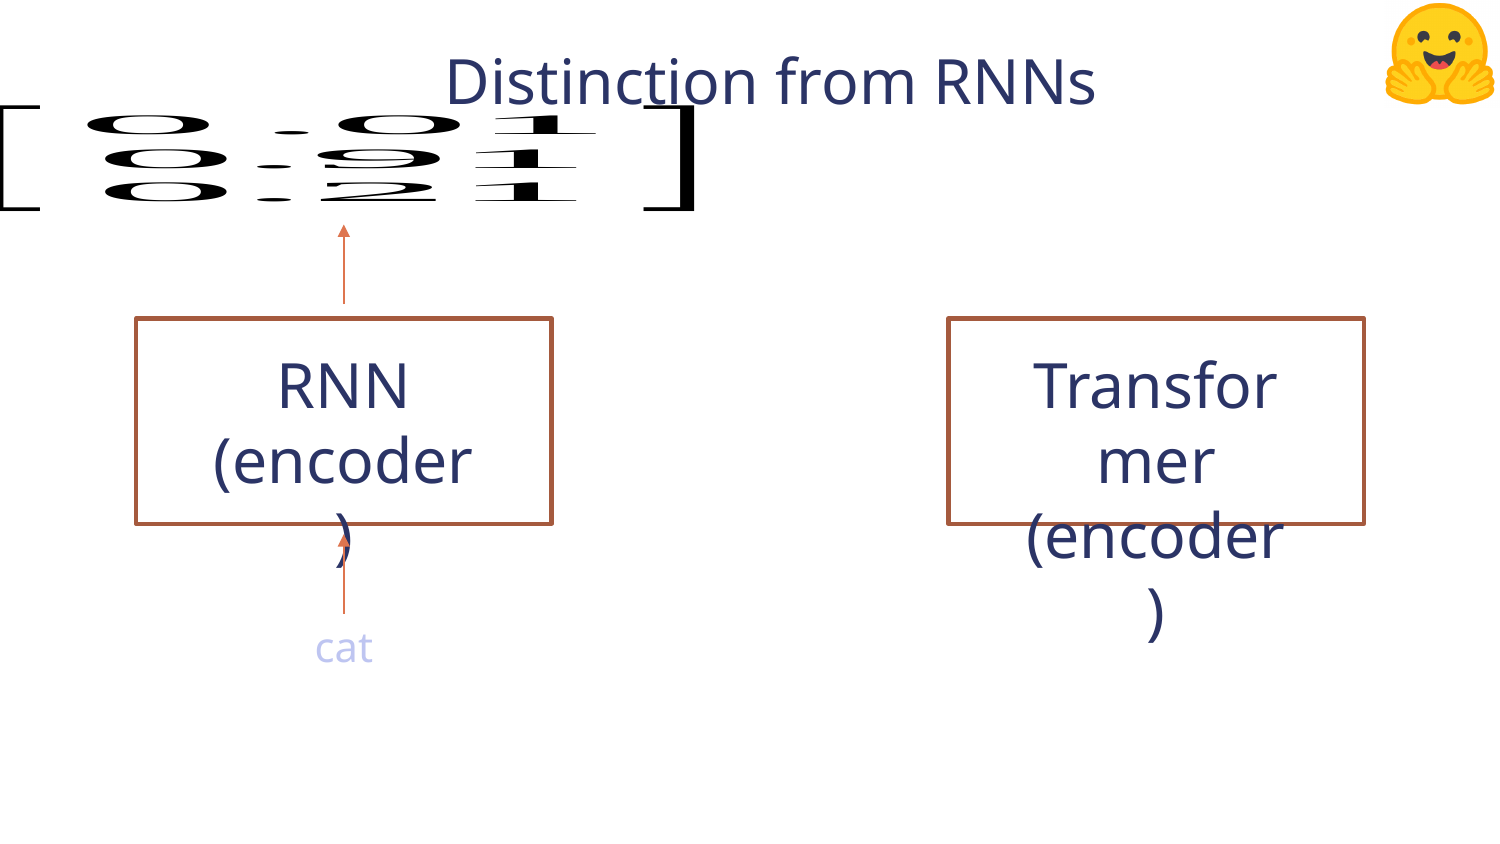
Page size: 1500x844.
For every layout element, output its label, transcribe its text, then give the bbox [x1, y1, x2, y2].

text_box RNN (encoder) [193, 331, 494, 456]
title Distinction from RNNs [98, 27, 1445, 152]
picture [1384, 0, 1500, 108]
text_box Transformer (encoder) [1005, 331, 1307, 456]
text_box cat [74, 613, 614, 679]
text_box [134, 316, 554, 526]
text_box [946, 316, 1366, 526]
